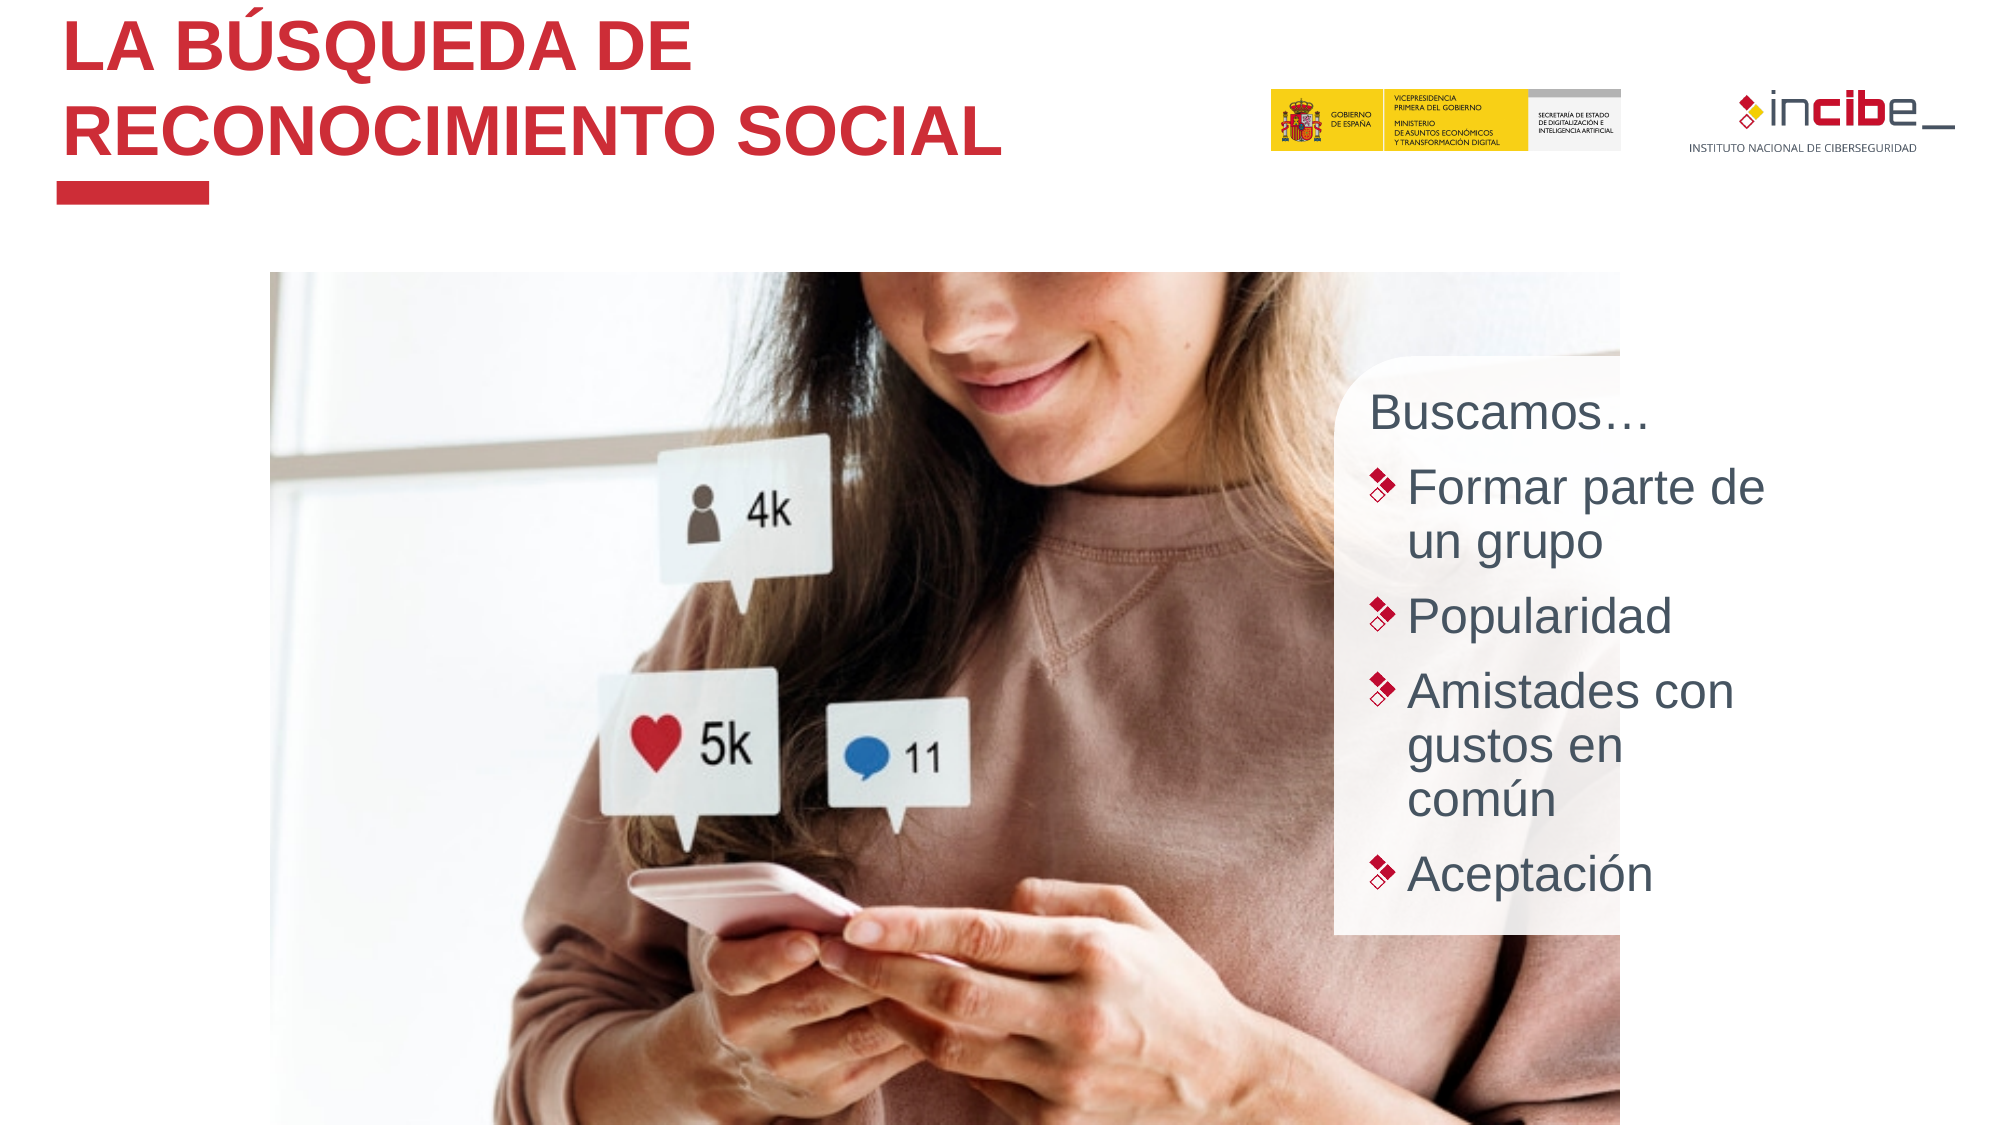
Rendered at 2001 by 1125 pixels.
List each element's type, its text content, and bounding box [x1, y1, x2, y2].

text_box Buscamos… Formar parte de un grupo Popularidad Amistades con gustos en común Aceptación [1620, 379, 1802, 744]
list LA BÚSQUEDA DE RECONOCIMIENTO SOCIAL [56, 0, 1255, 158]
picture [270, 272, 1620, 1125]
picture [1271, 89, 1621, 151]
text_box [1620, 355, 1803, 936]
picture [1690, 90, 1955, 152]
